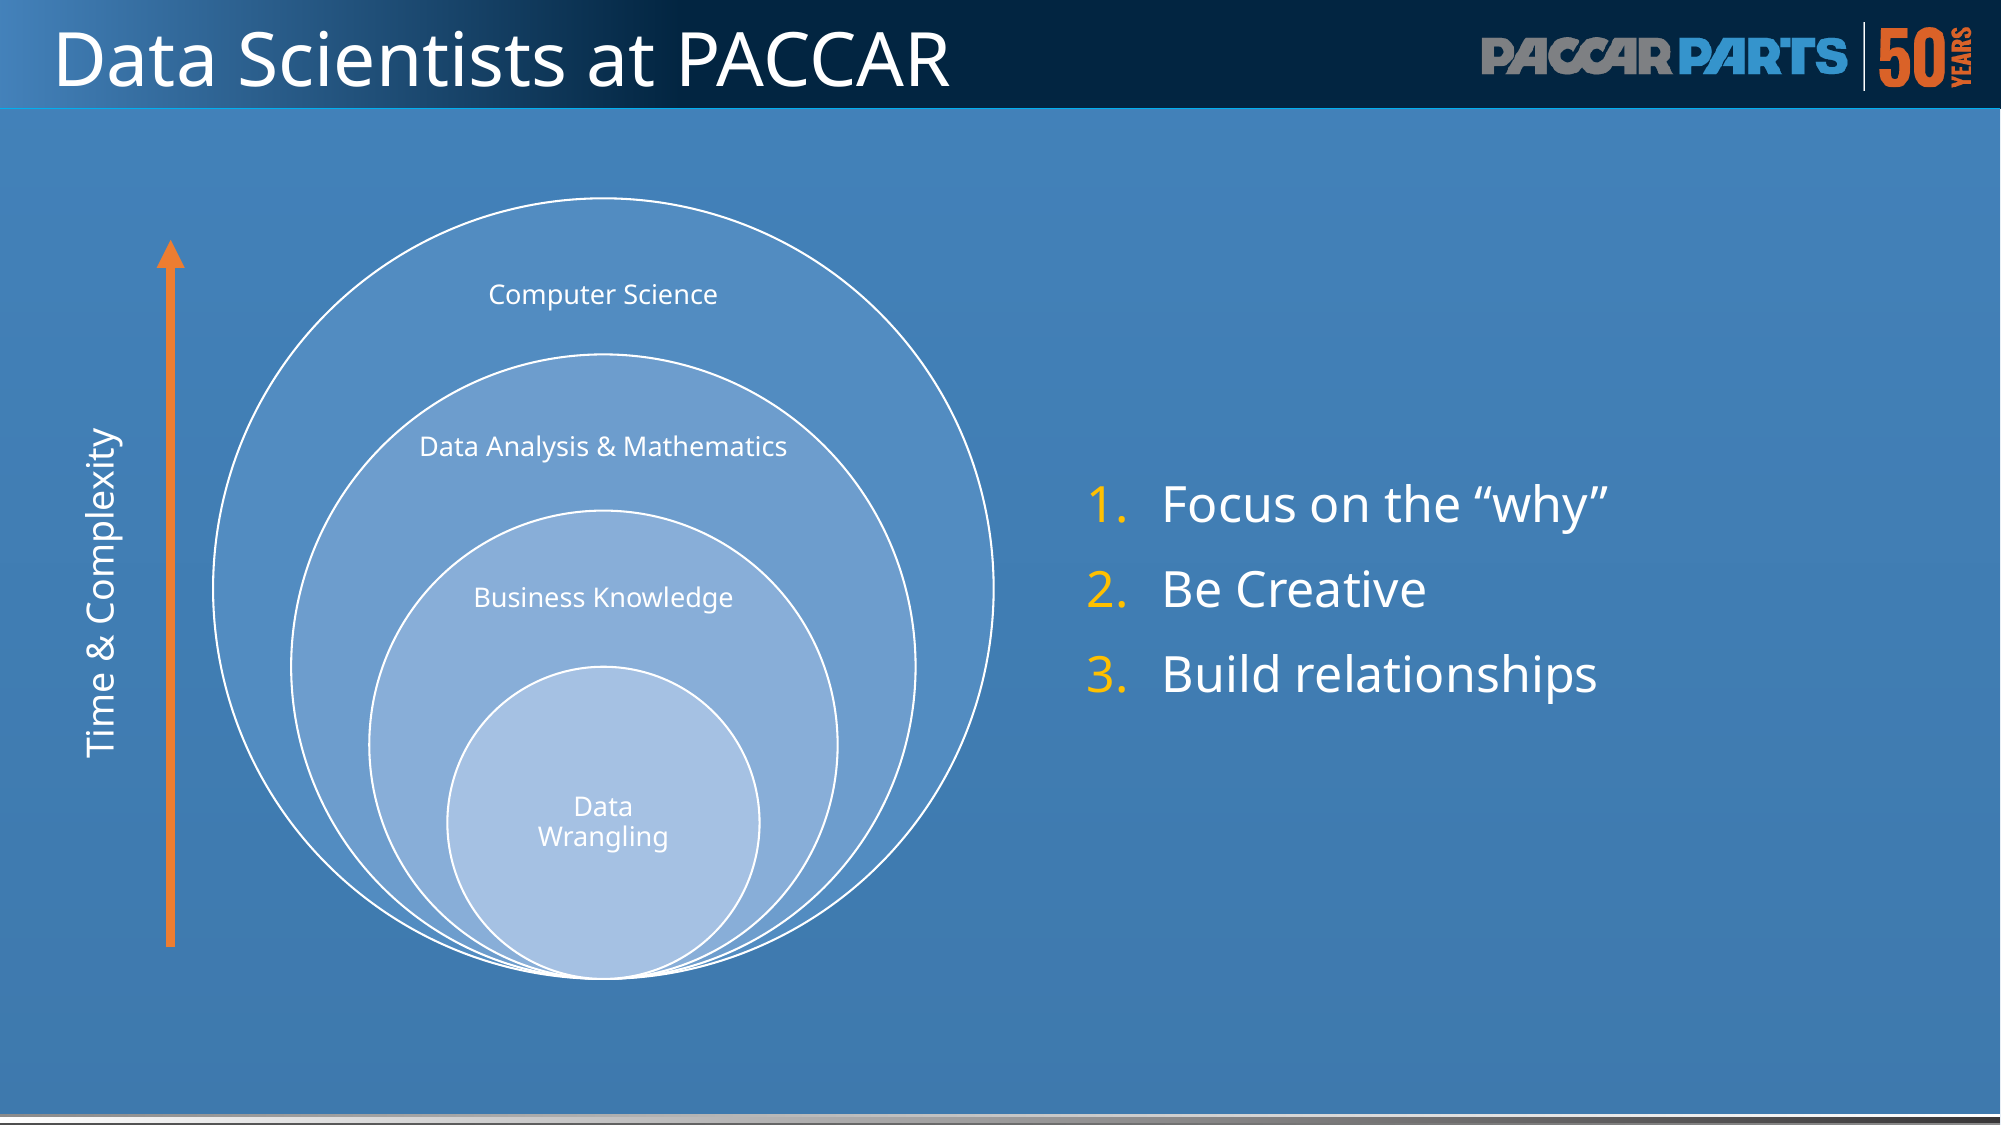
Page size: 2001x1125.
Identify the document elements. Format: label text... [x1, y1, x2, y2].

picture [1462, 22, 1989, 91]
text_box Focus on the “why” Be Creative Build relationships [1072, 464, 1914, 710]
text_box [148, 198, 1058, 979]
text_box Time & Complexity [68, 313, 129, 874]
title Data Scientists at PACCAR [37, 14, 1436, 112]
